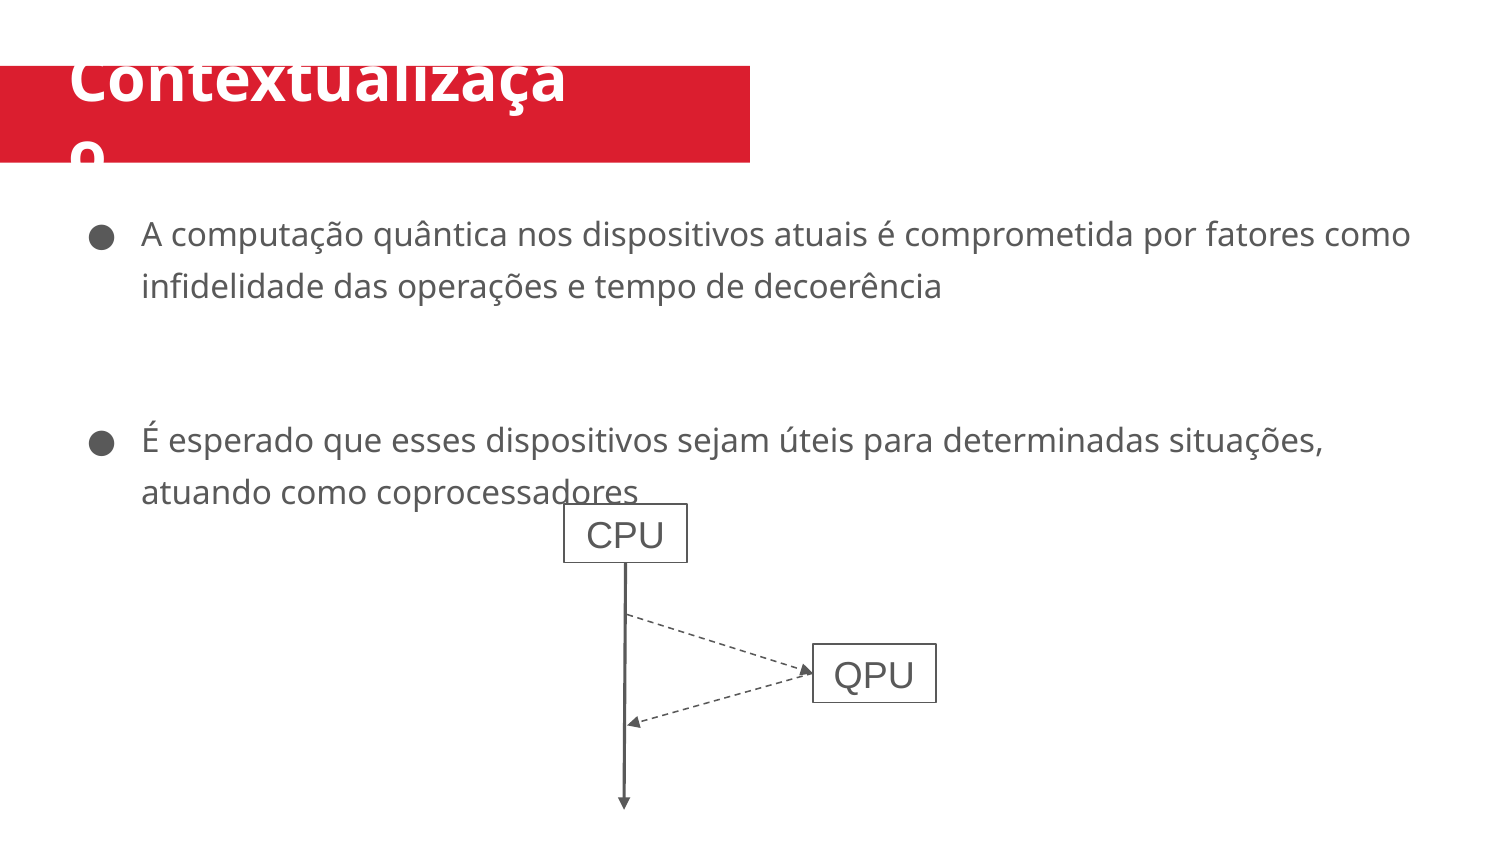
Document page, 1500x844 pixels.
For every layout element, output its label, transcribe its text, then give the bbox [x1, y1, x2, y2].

text_box Contextualização [53, 73, 604, 155]
list A computação quântica nos dispositivos atuais é comprometida por fatores como infidelidade das operações e tempo de decoerência É esperado que esses dispositivos sejam úteis para determinadas situações, atuando como coprocessadores [51, 189, 1449, 750]
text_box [563, 503, 936, 810]
text_box [0, 65, 750, 163]
